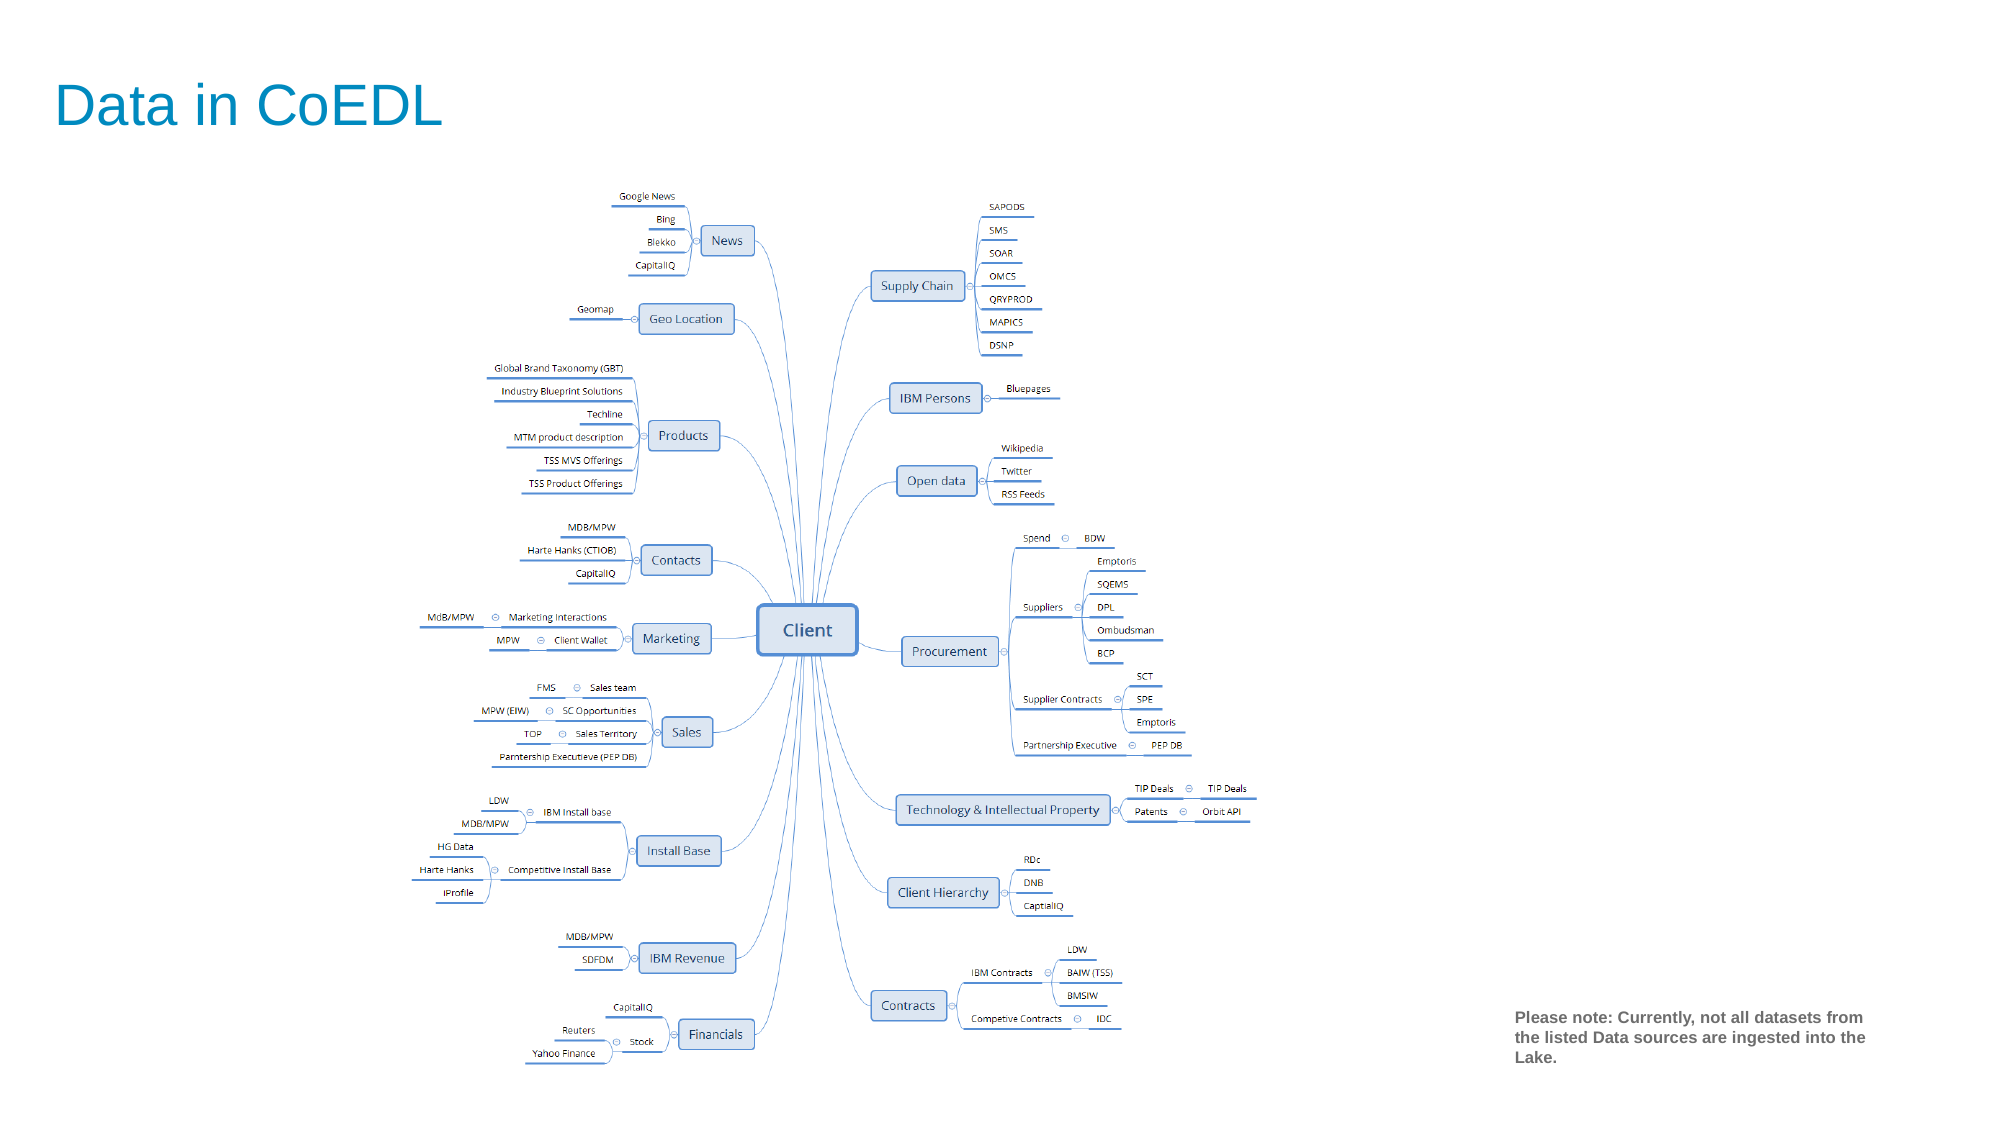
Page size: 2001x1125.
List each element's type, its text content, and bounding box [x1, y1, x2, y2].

text_box Please note: Currently, not all datasets from the listed Data sources are ingested into the Lake. [1499, 999, 1907, 1074]
title Data in CoEDL [39, 59, 1950, 173]
picture [399, 174, 1269, 1076]
